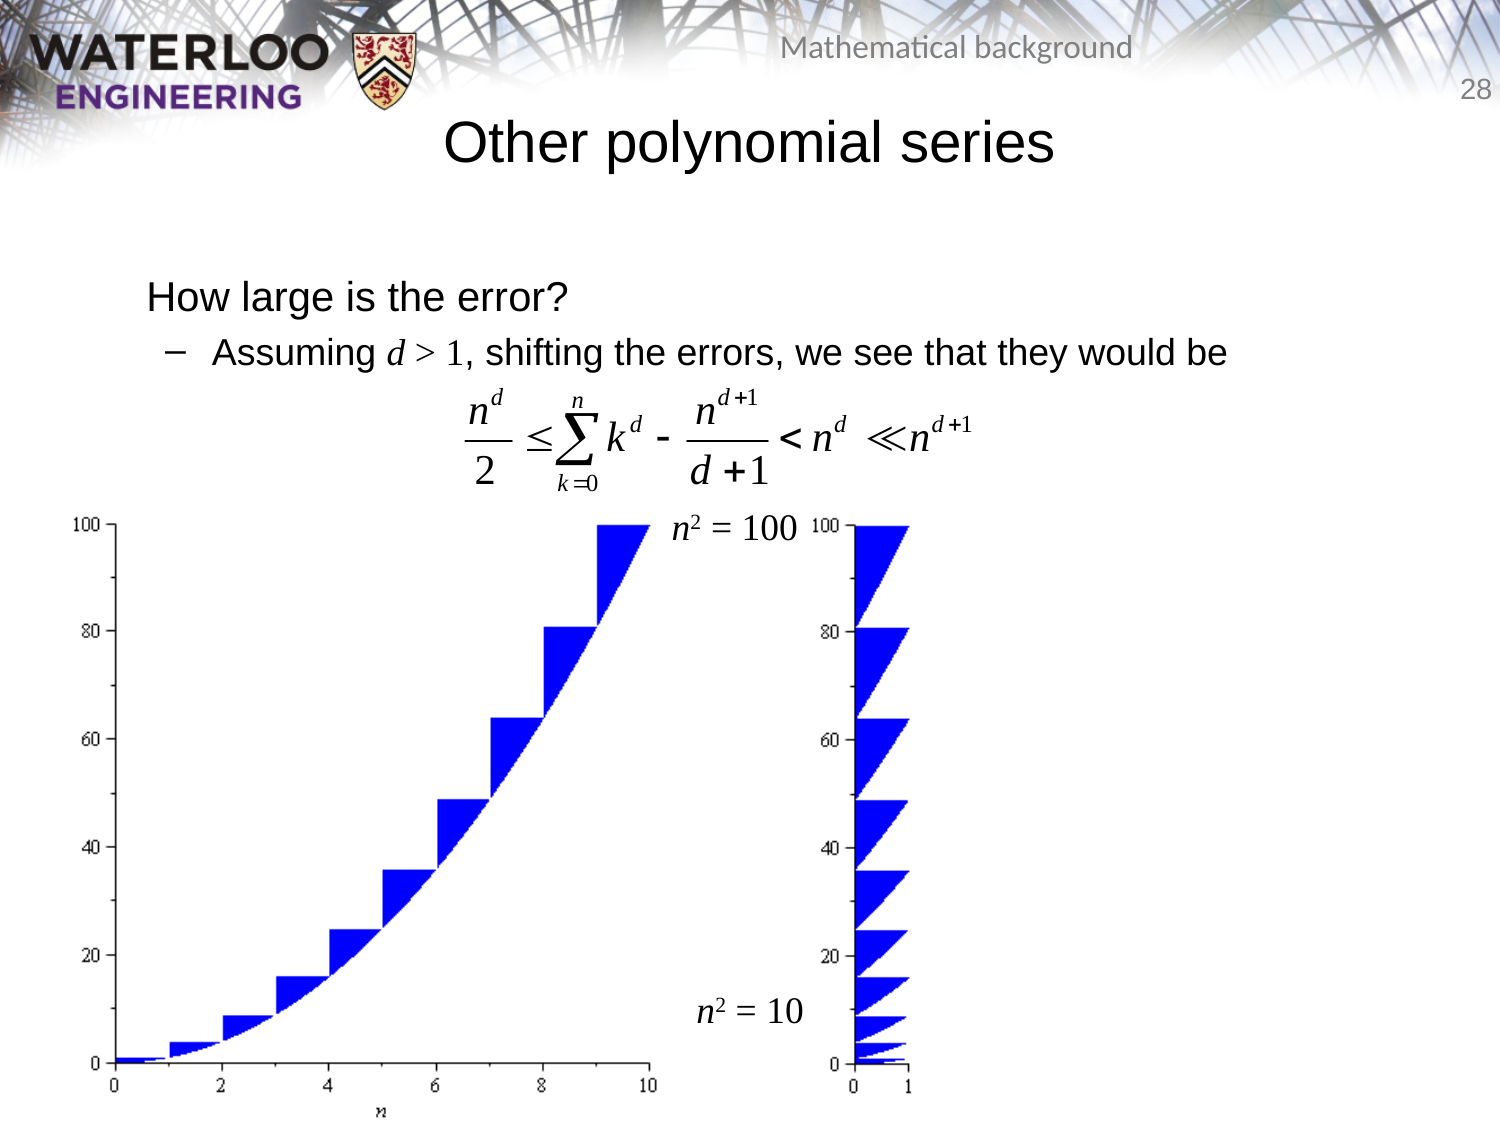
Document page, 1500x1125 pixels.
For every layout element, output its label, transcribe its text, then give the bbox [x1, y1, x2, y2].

text_box n2 = 10 [681, 979, 796, 1039]
picture [0, 0, 1500, 1125]
list How large is the error? Assuming d > 1, shifting the errors, we see that they would be [74, 262, 1426, 1006]
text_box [458, 376, 978, 505]
text_box n2 = 100 [667, 513, 796, 556]
title Other polynomial series [74, 44, 1426, 233]
